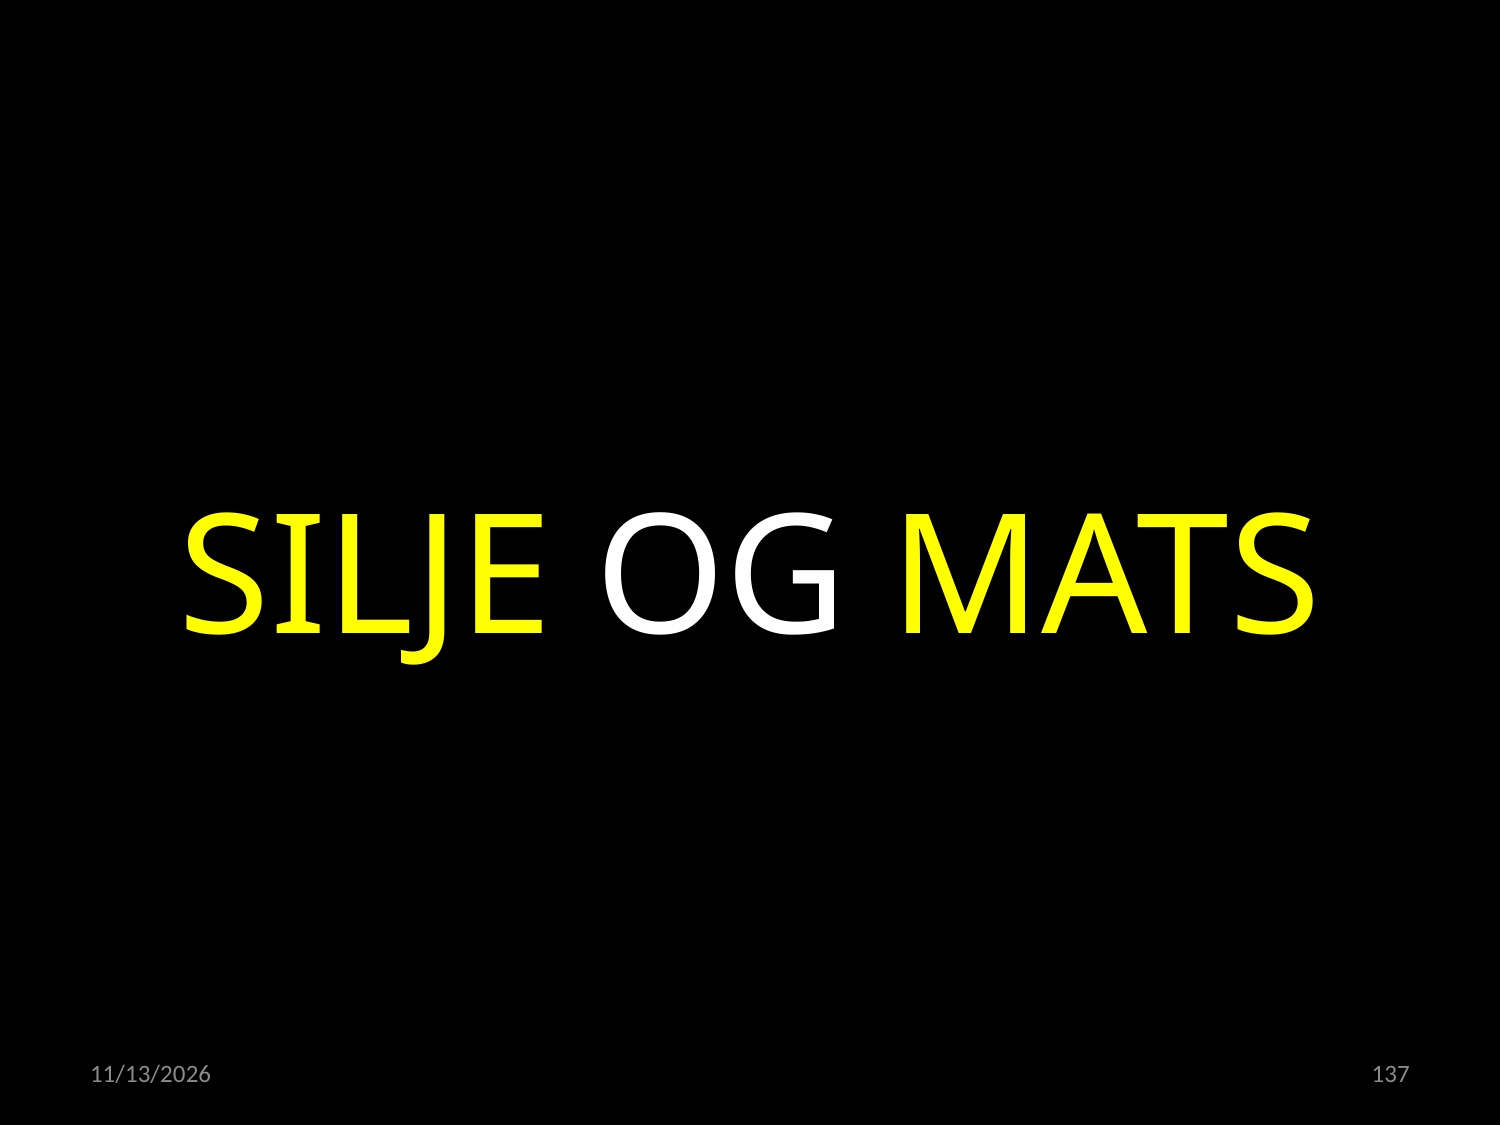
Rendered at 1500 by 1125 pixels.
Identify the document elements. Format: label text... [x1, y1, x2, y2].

text_box SILJE OG MATS [0, 459, 1500, 561]
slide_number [75, 1042, 425, 1103]
slide_number 137 [1074, 1042, 1425, 1103]
